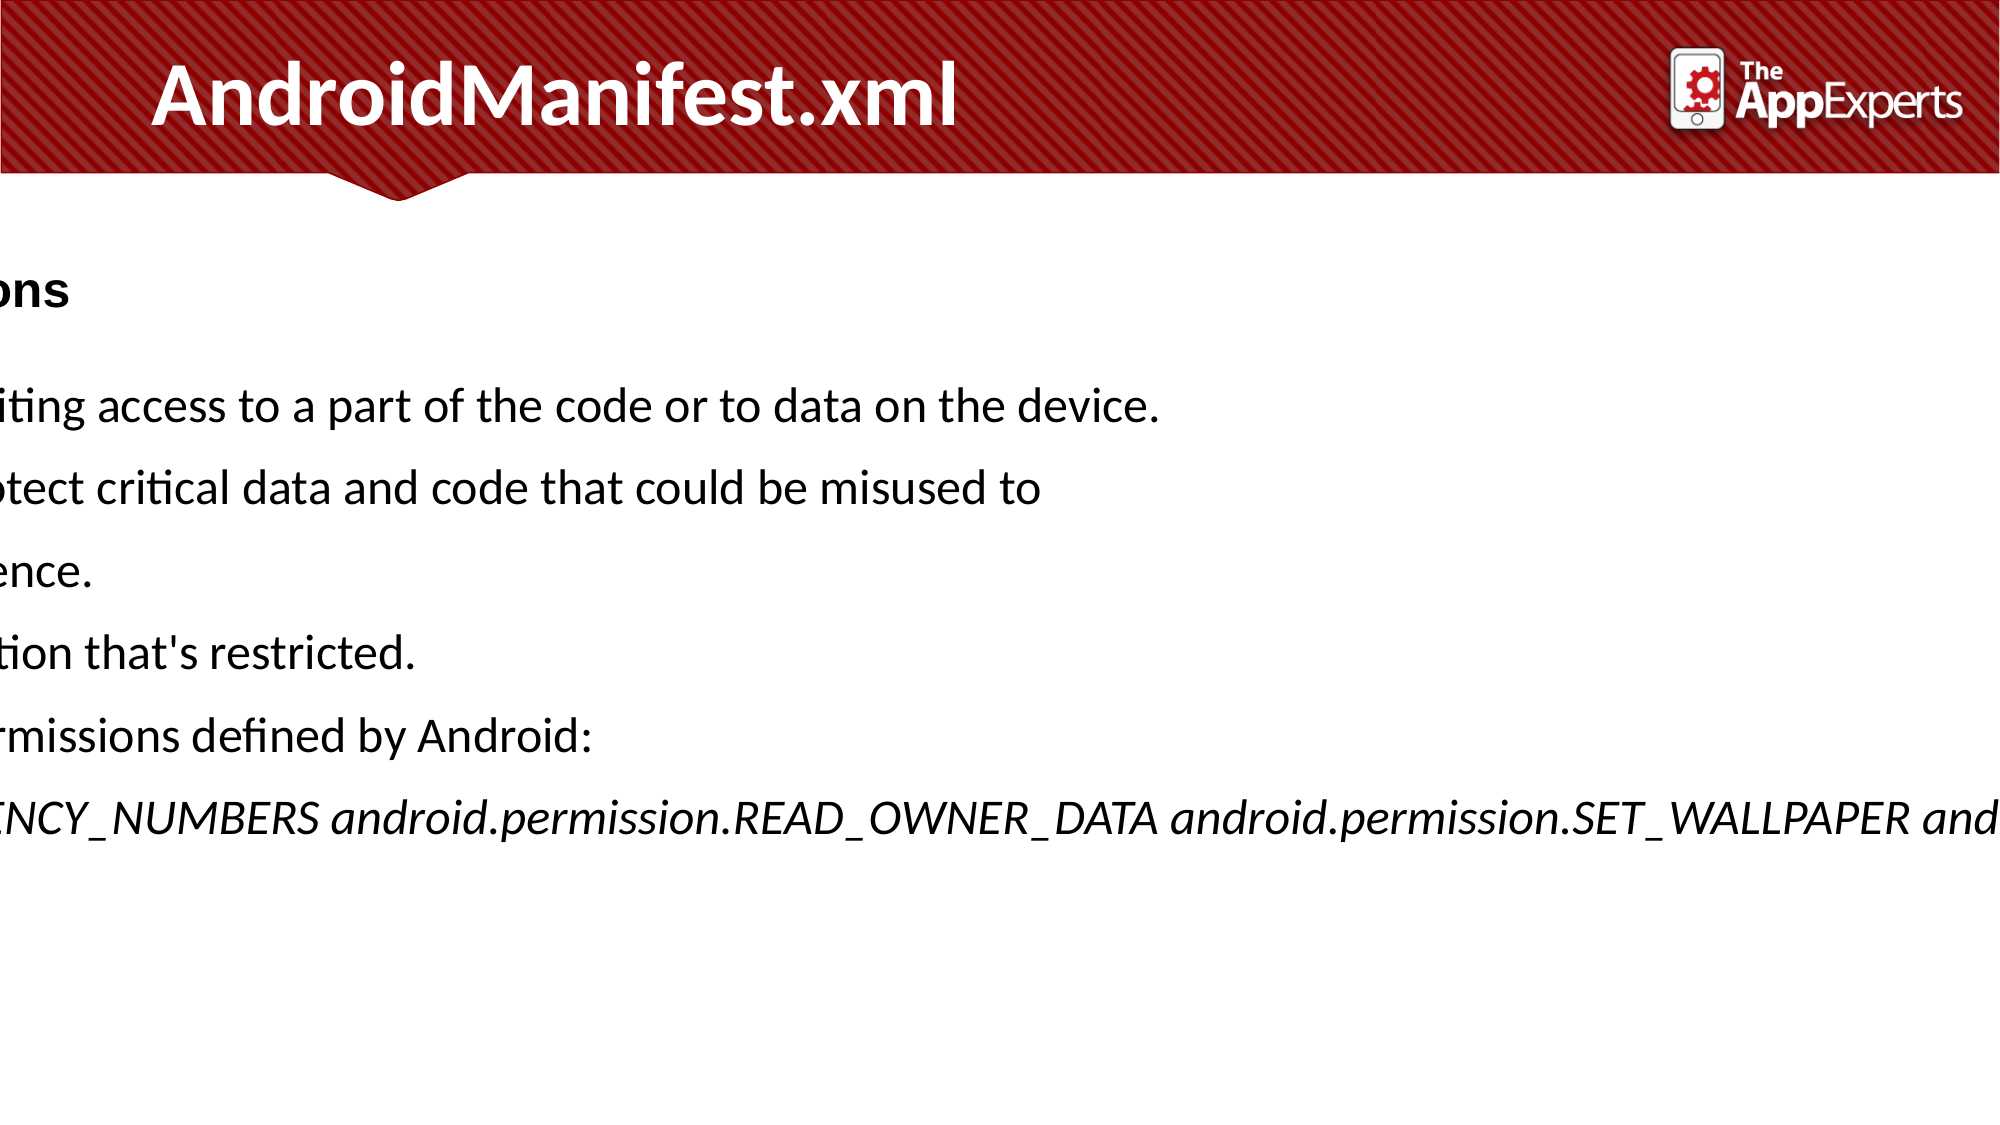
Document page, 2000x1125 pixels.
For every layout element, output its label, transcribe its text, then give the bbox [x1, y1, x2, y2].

text_box Declaring Permissions A permission is a restriction limiting access to a part of the code or to data on the device. The limitation is imposed to protect critical data and code that could be misused to distort or damage the user experience. Often the label indicates the action that's restricted. For example, here are some permissions defined by Android: android.permission.CALL_EMERGENCY_NUMBERS android.permission.READ_OWNER_DATA android.permission.SET_WALLPAPER android.permission.DEVICE_POWER [0, 249, 2000, 910]
text_box AndroidManifest.xml [137, 1, 1844, 177]
picture [1844, 37, 1970, 140]
